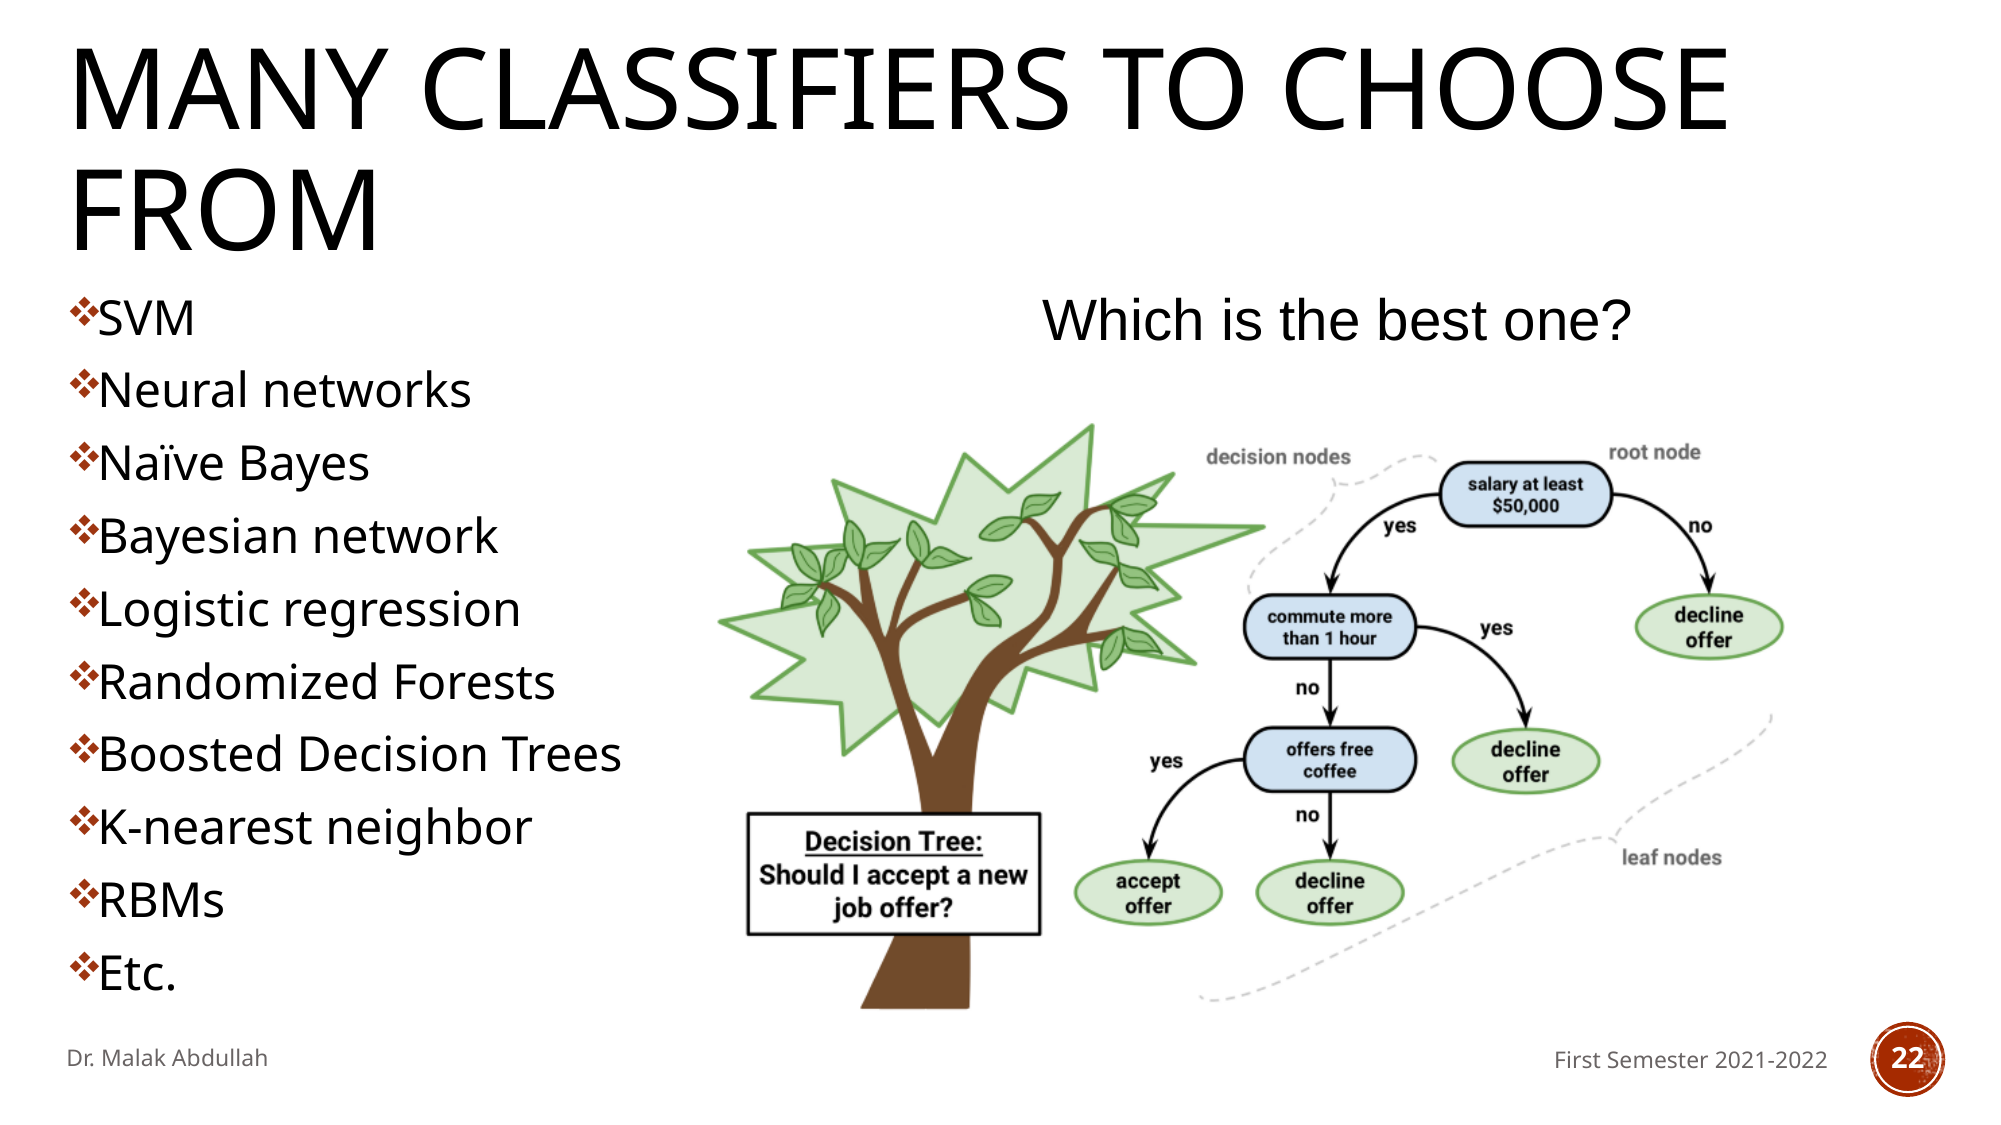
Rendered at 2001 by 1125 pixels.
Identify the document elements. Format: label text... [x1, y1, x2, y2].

title Many classifiers to choose from [51, 49, 1920, 258]
list SVM Neural networks Naïve Bayes Bayesian network Logistic regression Randomized Forests Boosted Decision Trees K-nearest neighbor RBMs Etc. [51, 285, 1920, 1013]
slide_number 22 [1855, 1028, 1961, 1089]
slide_number First Semester 2021-2022 [1306, 1028, 1844, 1089]
footer Dr. Malak Abdullah [51, 1028, 1217, 1089]
text_box Which is the best one? [1027, 275, 1649, 360]
picture [715, 418, 1793, 1013]
